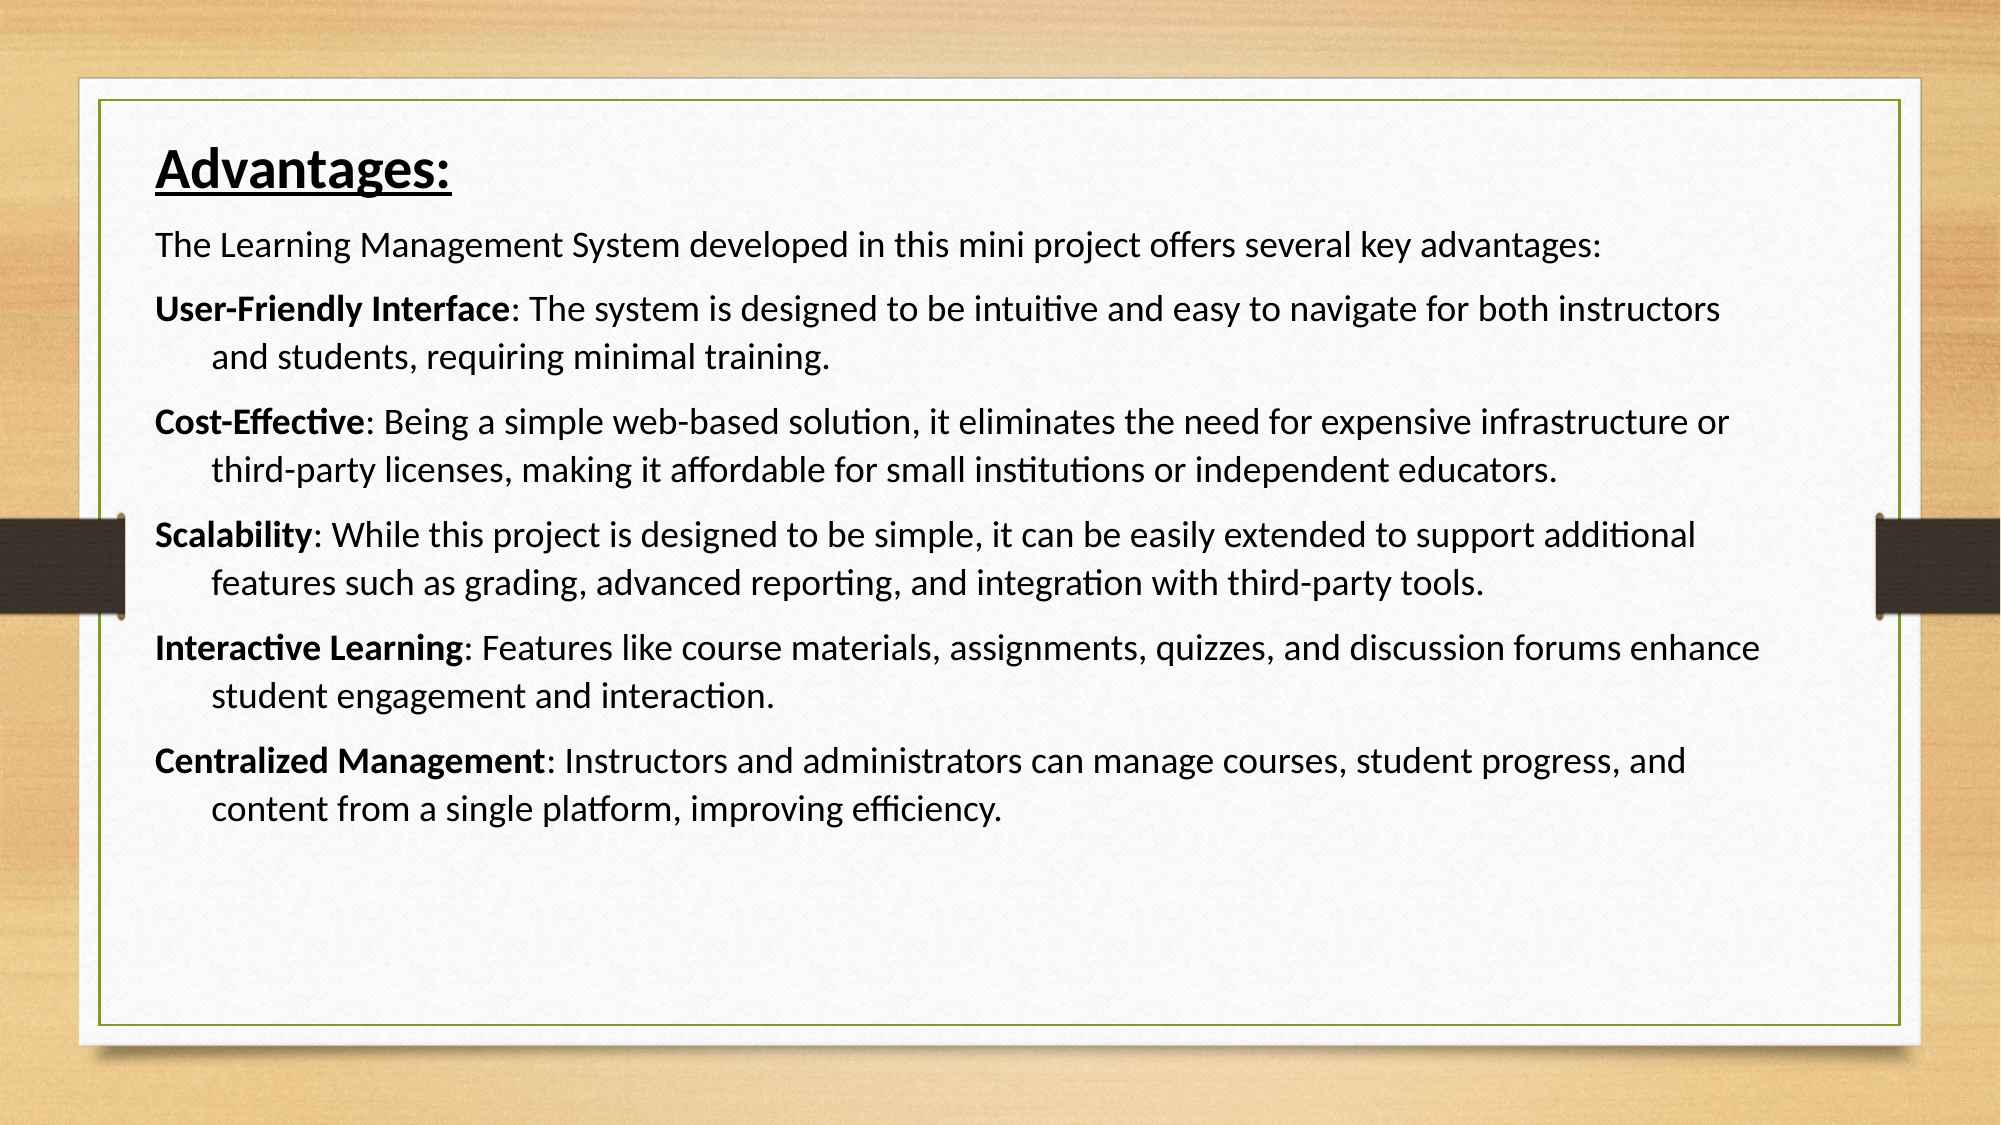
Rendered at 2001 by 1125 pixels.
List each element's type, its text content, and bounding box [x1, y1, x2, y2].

picture [0, 0, 2001, 1125]
text_box Advantages: The Learning Management System developed in this mini project offers several key advantages: User-Friendly Interface: The system is designed to be intuitive and easy to navigate for both instructors and students, requiring minimal training. Cost-Effective: Being a simple web-based solution, it eliminates the need for expensive infrastructure or third-party licenses, making it affordable for small institutions or independent educators. Scalability: While this project is designed to be simple, it can be easily extended to support additional features such as grading, advanced reporting, and integration with third-party tools. Interactive Learning: Features like course materials, assignments, quizzes, and discussion forums enhance student engagement and interaction. Centralized Management: Instructors and administrators can manage courses, student progress, and content from a single platform, improving efficiency. [140, 117, 1792, 837]
